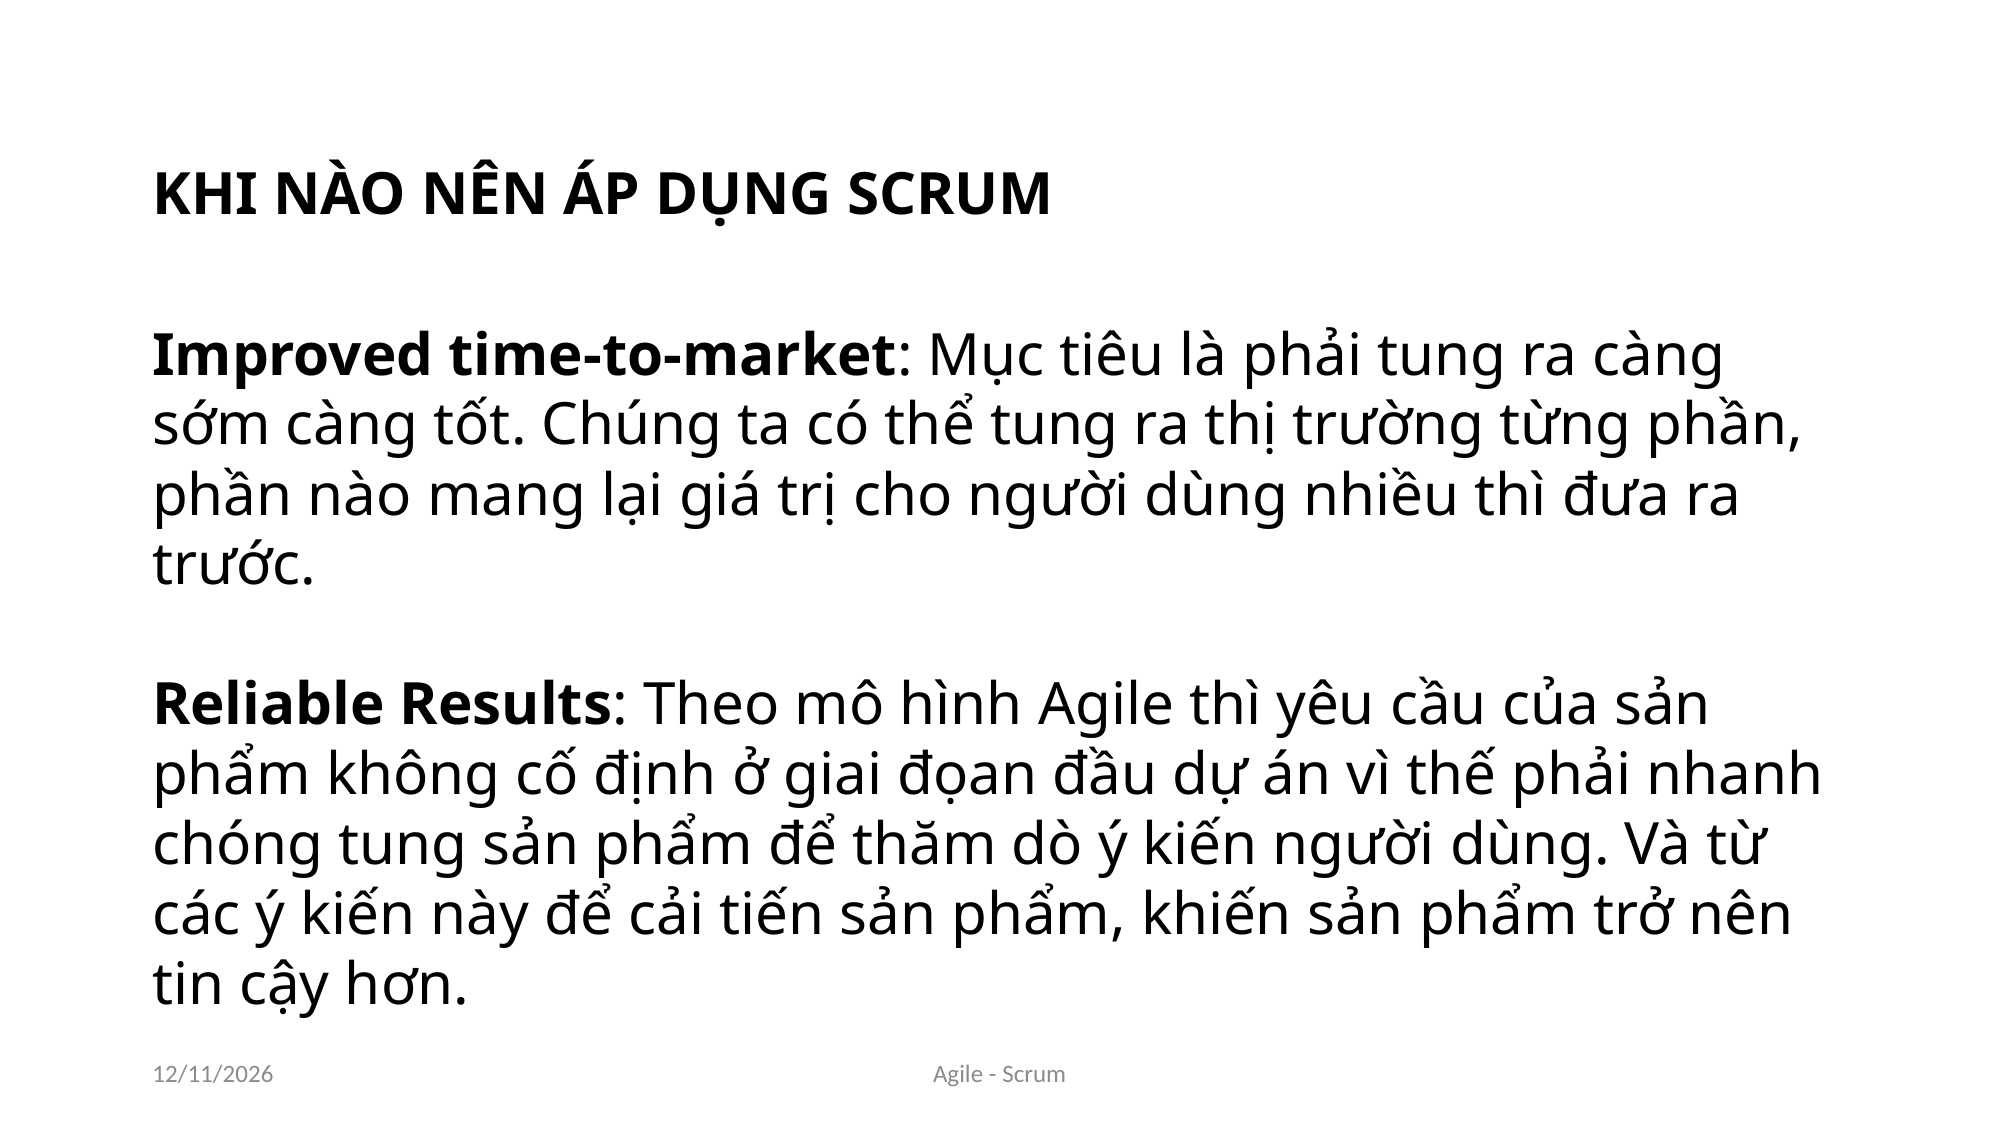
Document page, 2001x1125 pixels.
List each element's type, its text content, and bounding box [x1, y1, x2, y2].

text_box Improved time-to-market: Mục tiêu là phải tung ra càng sớm càng tốt. Chúng ta có thể tung ra thị trường từng phần, phần nào mang lại giá trị cho người dùng nhiều thì đưa ra trước. Reliable Results: Theo mô hình Agile thì yêu cầu của sản phẩm không cố định ở giai đọan đầu dự án vì thế phải nhanh chóng tung sản phẩm để thăm dò ý kiến người dùng. Và từ các ý kiến này để cải tiến sản phẩm, khiến sản phẩm trở nên tin cậy hơn. [137, 239, 1863, 1125]
list KHI NÀO NÊN ÁP DỤNG SCRUM [137, 156, 1863, 239]
